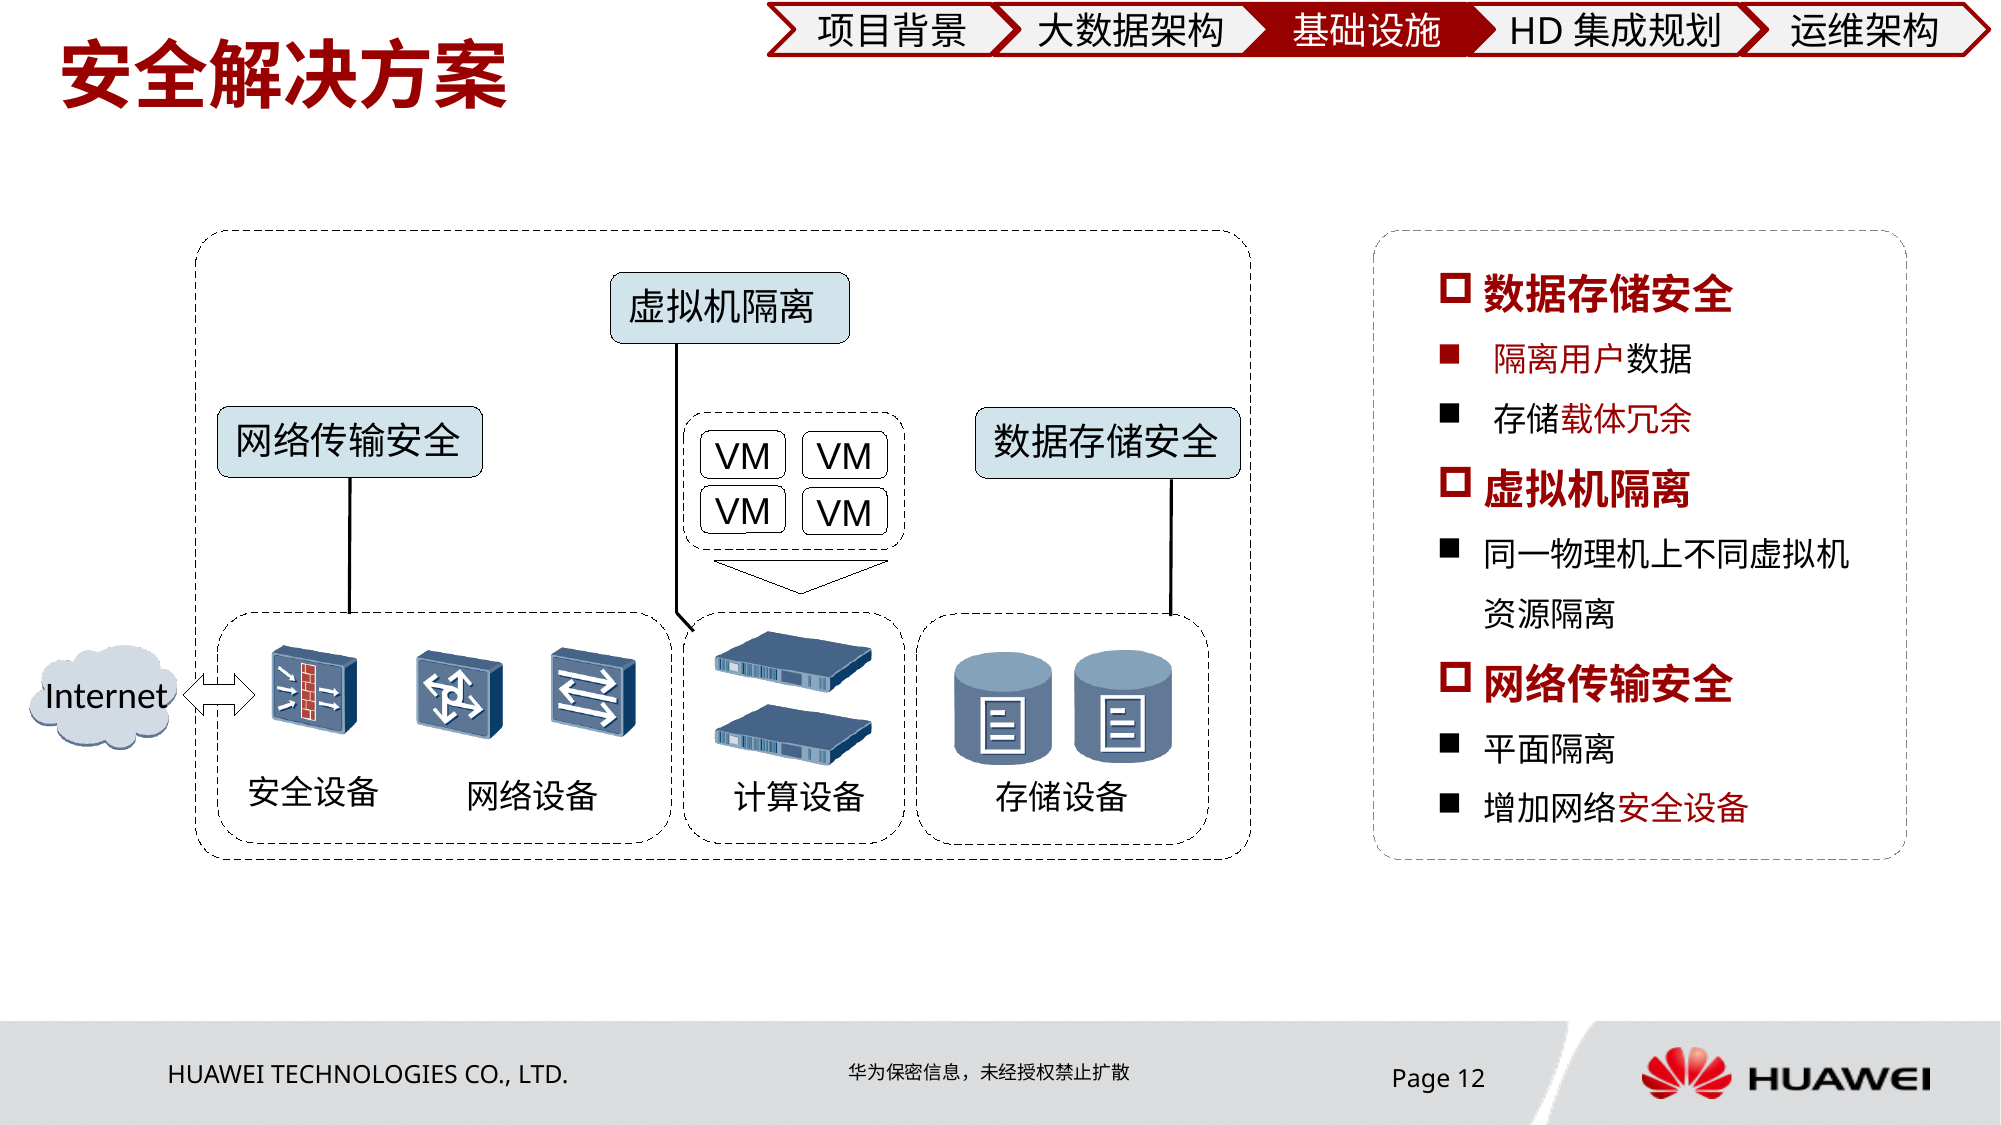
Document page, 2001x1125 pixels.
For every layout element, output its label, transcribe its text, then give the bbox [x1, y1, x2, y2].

text_box VM [700, 485, 786, 534]
text_box VM [700, 430, 786, 479]
picture [416, 650, 503, 740]
text_box Internet [180, 663, 184, 723]
picture [29, 645, 177, 751]
text_box 虚拟机隔离 [610, 272, 850, 344]
picture [714, 631, 872, 693]
text_box 运维架构 [1739, 1, 1992, 58]
picture [1073, 648, 1172, 764]
text_box 项目背景 [766, 1, 1015, 58]
text_box 存储设备 [981, 768, 1144, 824]
text_box [714, 560, 888, 594]
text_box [676, 612, 694, 632]
text_box VM [802, 431, 888, 479]
text_box [195, 230, 1251, 860]
text_box VM [802, 487, 888, 535]
picture [549, 647, 636, 738]
text_box [183, 673, 255, 716]
picture [953, 650, 1052, 766]
text_box 计算设备 [718, 768, 882, 824]
text_box 网络传输安全 [217, 406, 483, 478]
text_box HD集成规划 [1466, 1, 1763, 58]
text_box 数据存储安全 [975, 407, 1241, 479]
text_box 安全设备 [232, 763, 396, 819]
picture [0, 1021, 2001, 1125]
text_box [683, 412, 905, 550]
text_box 网络设备 [451, 767, 615, 822]
text_box 安全解决方案 [0, 10, 580, 125]
text_box [1373, 230, 1907, 860]
picture [714, 704, 872, 767]
text_box 基础设施 [1241, 1, 1490, 58]
picture [271, 645, 357, 735]
text_box 大数据架构 [992, 1, 1265, 58]
